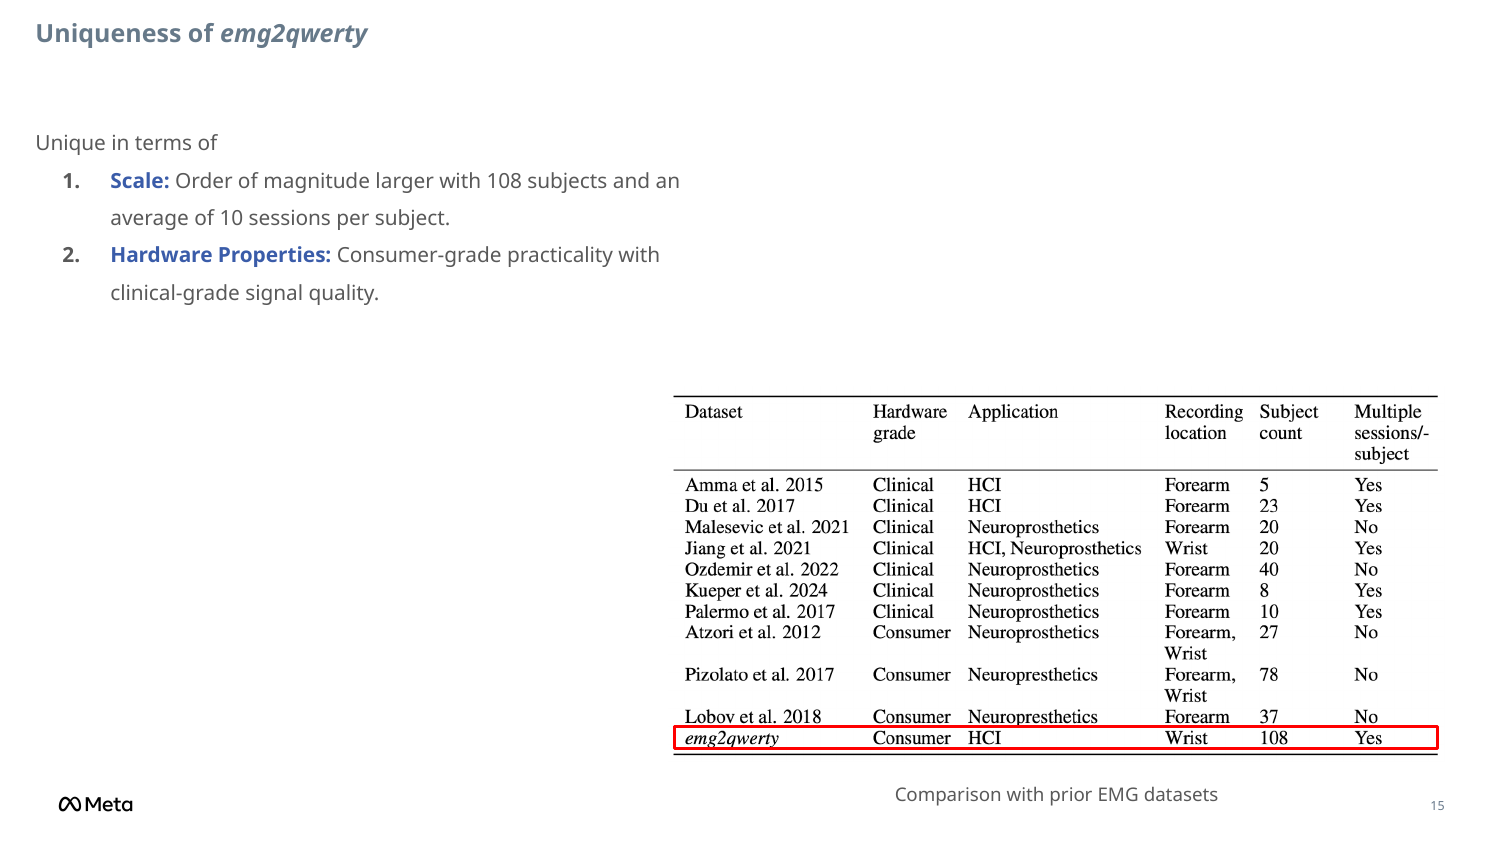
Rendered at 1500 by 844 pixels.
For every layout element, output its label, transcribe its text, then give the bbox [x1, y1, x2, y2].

text_box Uniqueness of emg2qwerty [35, 15, 1361, 77]
picture [668, 386, 1445, 762]
text_box Comparison with prior EMG datasets [844, 771, 1269, 799]
picture [44, 793, 147, 815]
text_box Unique in terms of Scale: Order of magnitude larger with 108 subjects and an average of 10 sessions per subject. Hardware Properties: Consumer-grade practicality with clinical-grade signal quality. [35, 117, 724, 271]
